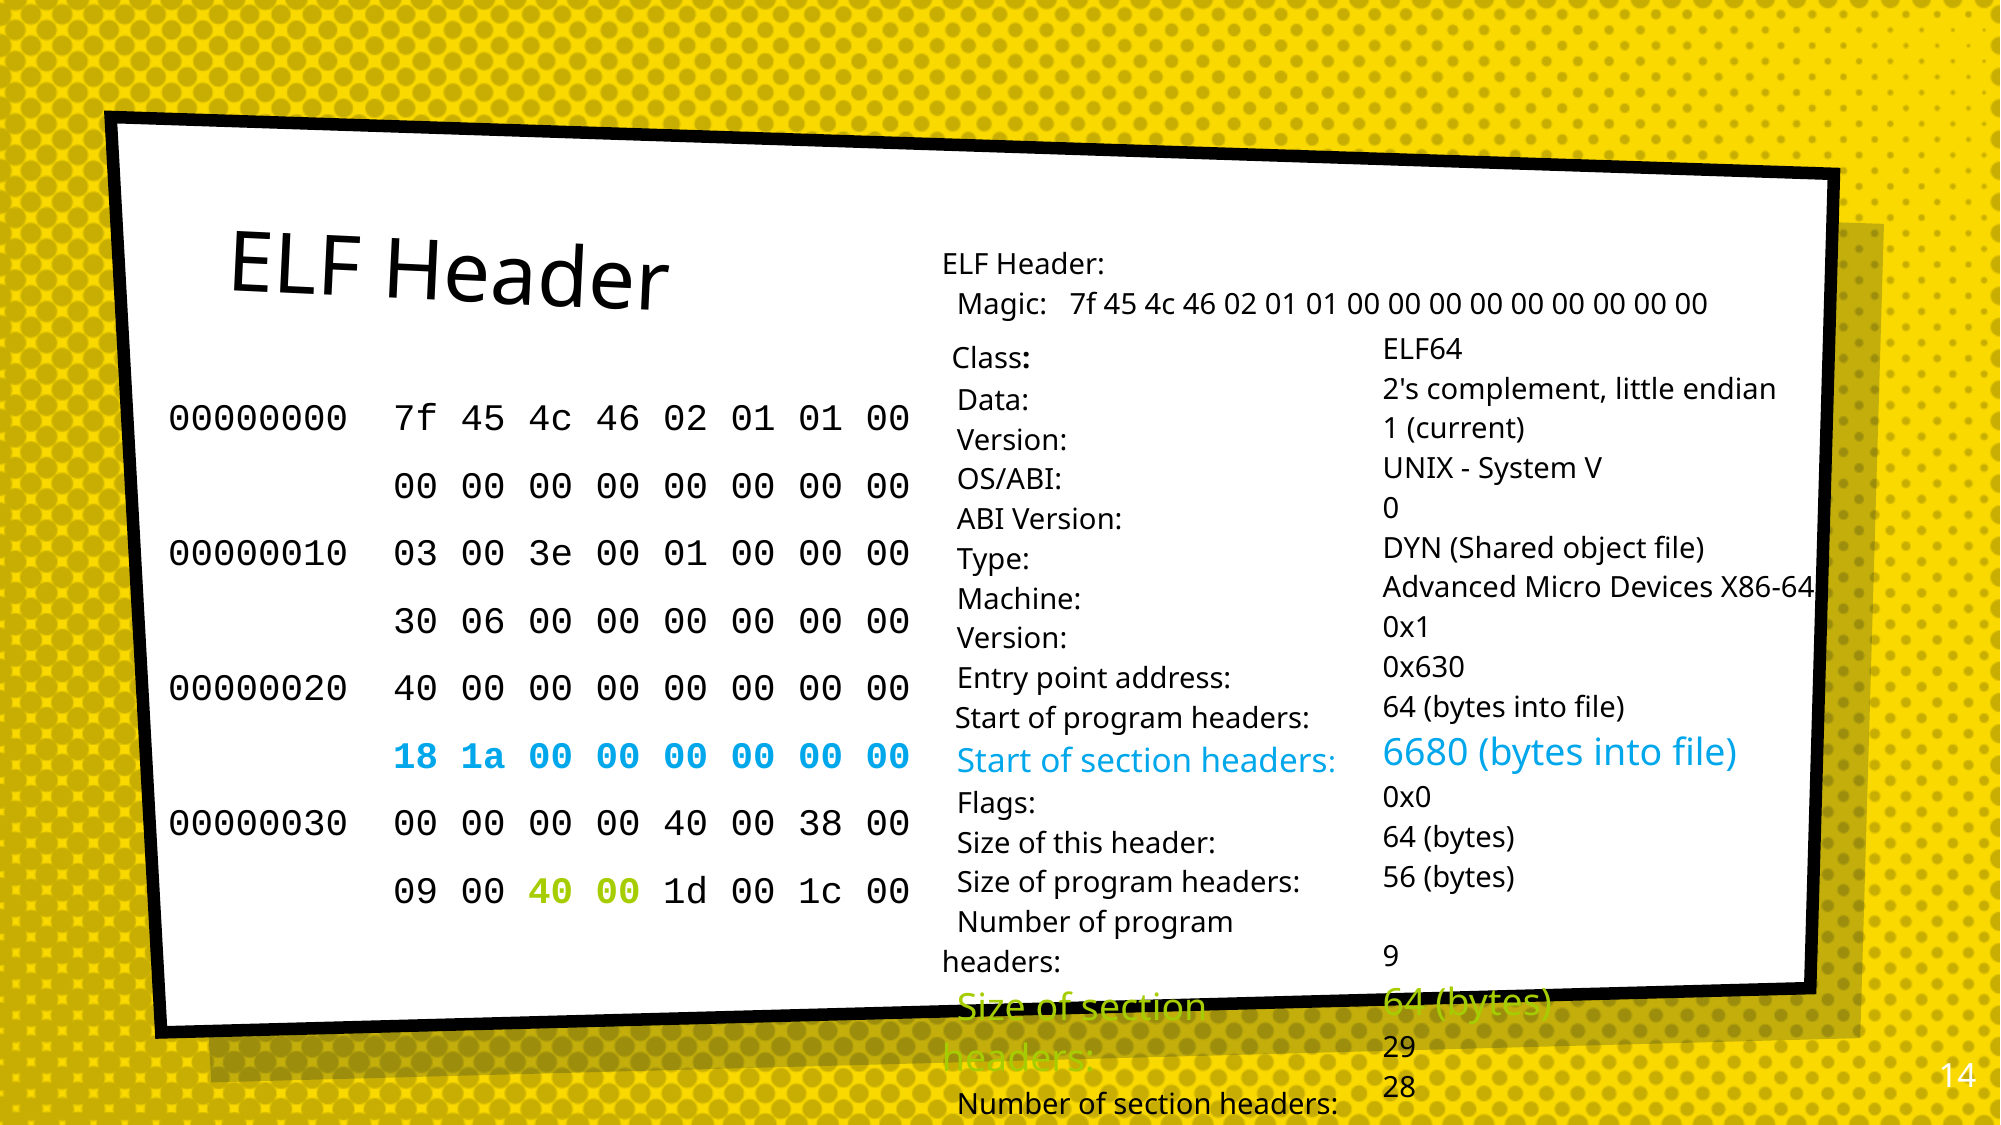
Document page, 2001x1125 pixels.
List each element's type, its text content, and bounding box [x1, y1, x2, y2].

text_box 00000000 7f 45 4c 46 02 01 01 00 00 00 00 00 00 00 00 00 00000010 03 00 3e 00 01 00 00 00 30 06 00 00 00 00 00 00 00000020 40 00 00 00 00 00 00 00 18 1a 00 00 00 00 00 00 00000030 00 00 00 00 40 00 38 00 09 00 40 00 1d 00 1c 00 [153, 363, 927, 919]
table_header ELF Header: Magic: 7f 45 4c 46 02 01 01 00 00 00 00 00 00 00 00 00 [927, 236, 1845, 321]
table_cell ELF64 2's complement, little endian 1 (current) UNIX - System V 0 DYN (Shared object file) Advanced Micro Devices X86-64 0x1 0x630 64 (bytes into file) 6680 (bytes into file) 0x0 64 (bytes) 56 (bytes) 9 64 (bytes) 29 28 [1368, 321, 1845, 1065]
slide_number 13 [1871, 1038, 1992, 1125]
title ELF Header [210, 155, 1755, 356]
table_cell Class: Data: Version: OS/ABI: ABI Version: Type: Machine: Version: Entry point address: Start of program headers: Start of section headers: Flags: Size of this header: Size of program headers: Number of program headers: Size of section headers: Number of section headers: Section header string table index: [927, 321, 1368, 1065]
